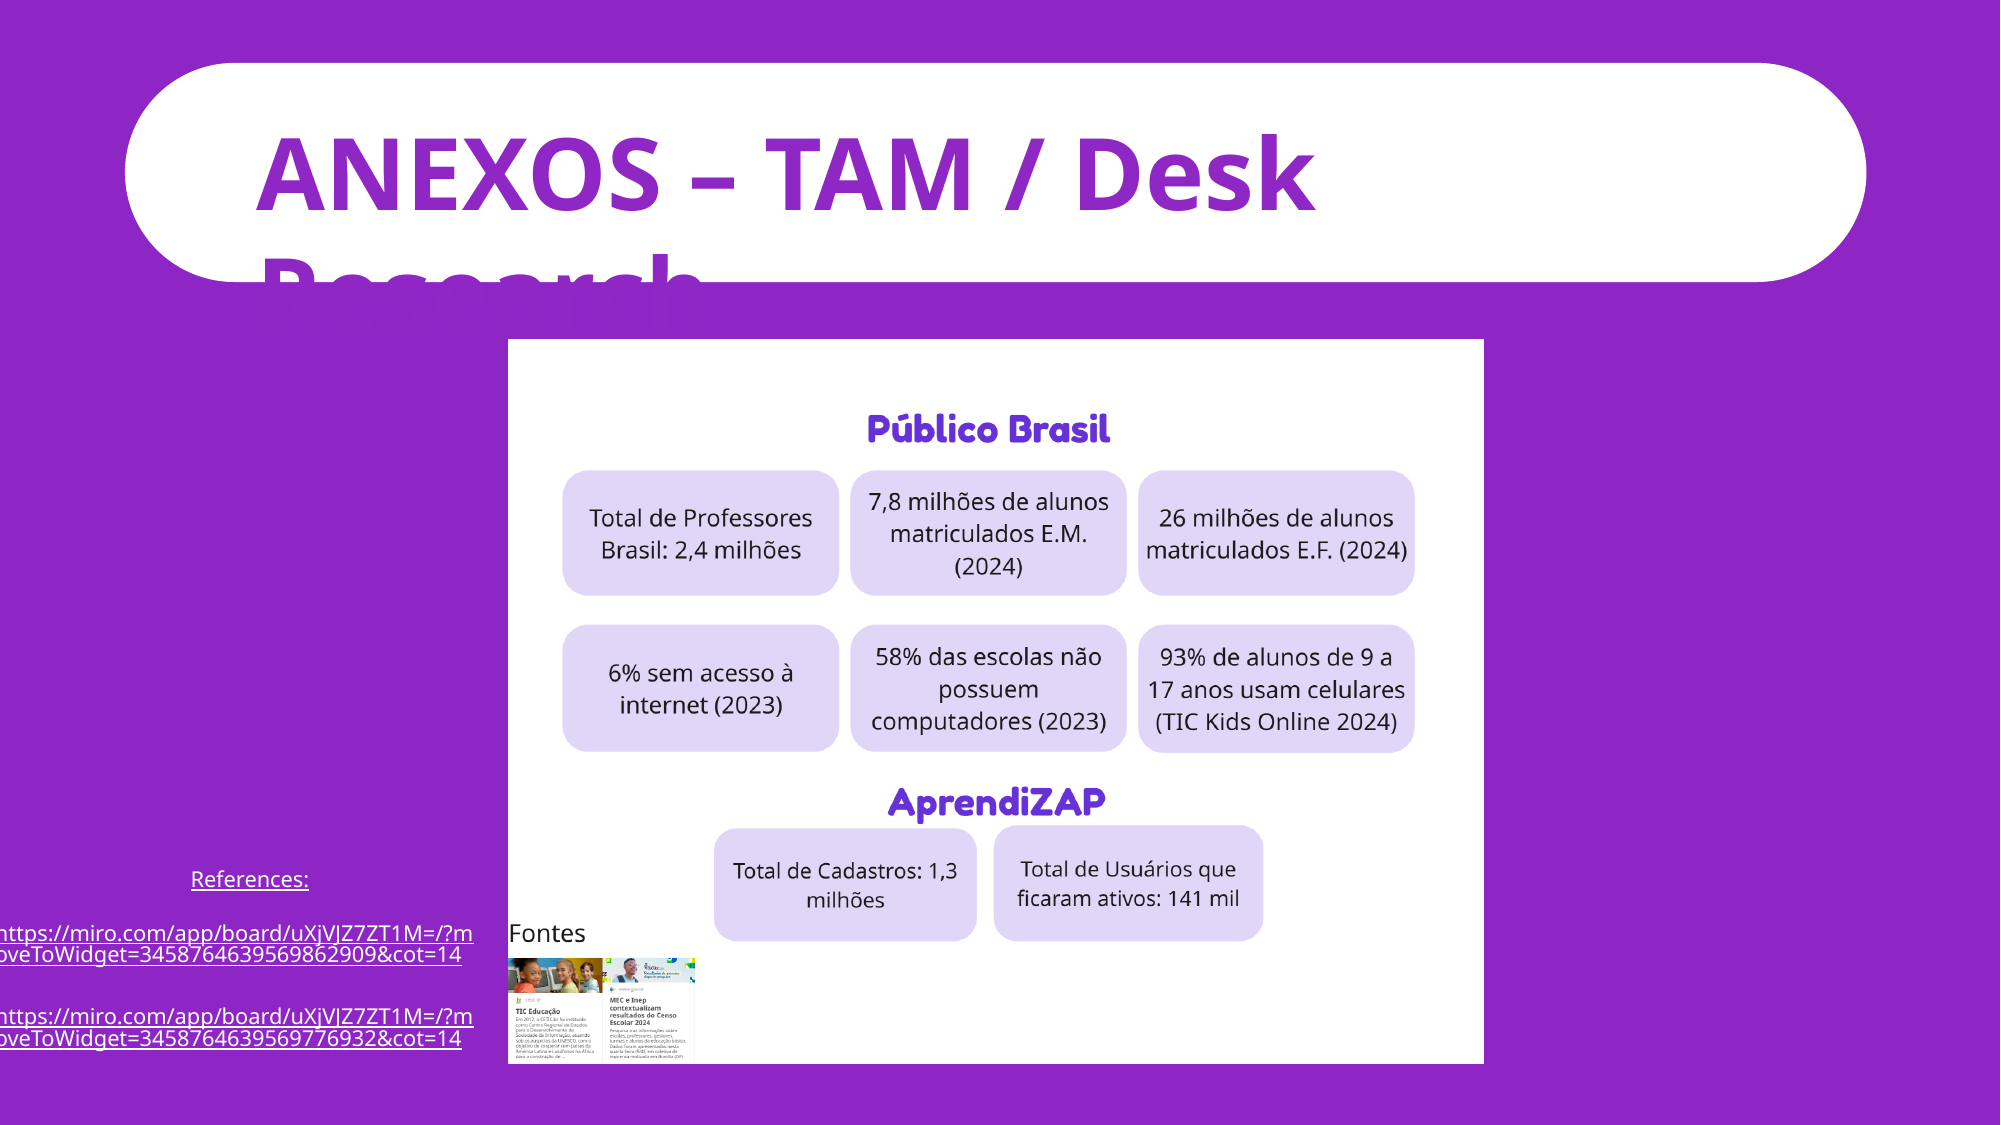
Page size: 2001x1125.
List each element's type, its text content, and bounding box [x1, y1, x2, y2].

text_box ANEXOS – TAM / Desk Research [241, 103, 1759, 359]
text_box [124, 62, 1867, 283]
text_box https://miro.com/app/board/uXjVJZ7ZT1M=/?moveToWidget=3458764639569862909&cot=14 [0, 911, 500, 983]
text_box References: [0, 858, 500, 903]
text_box https://miro.com/app/board/uXjVJZ7ZT1M=/?moveToWidget=3458764639569776932&cot=14 [0, 994, 500, 1066]
picture [507, 339, 1484, 1064]
